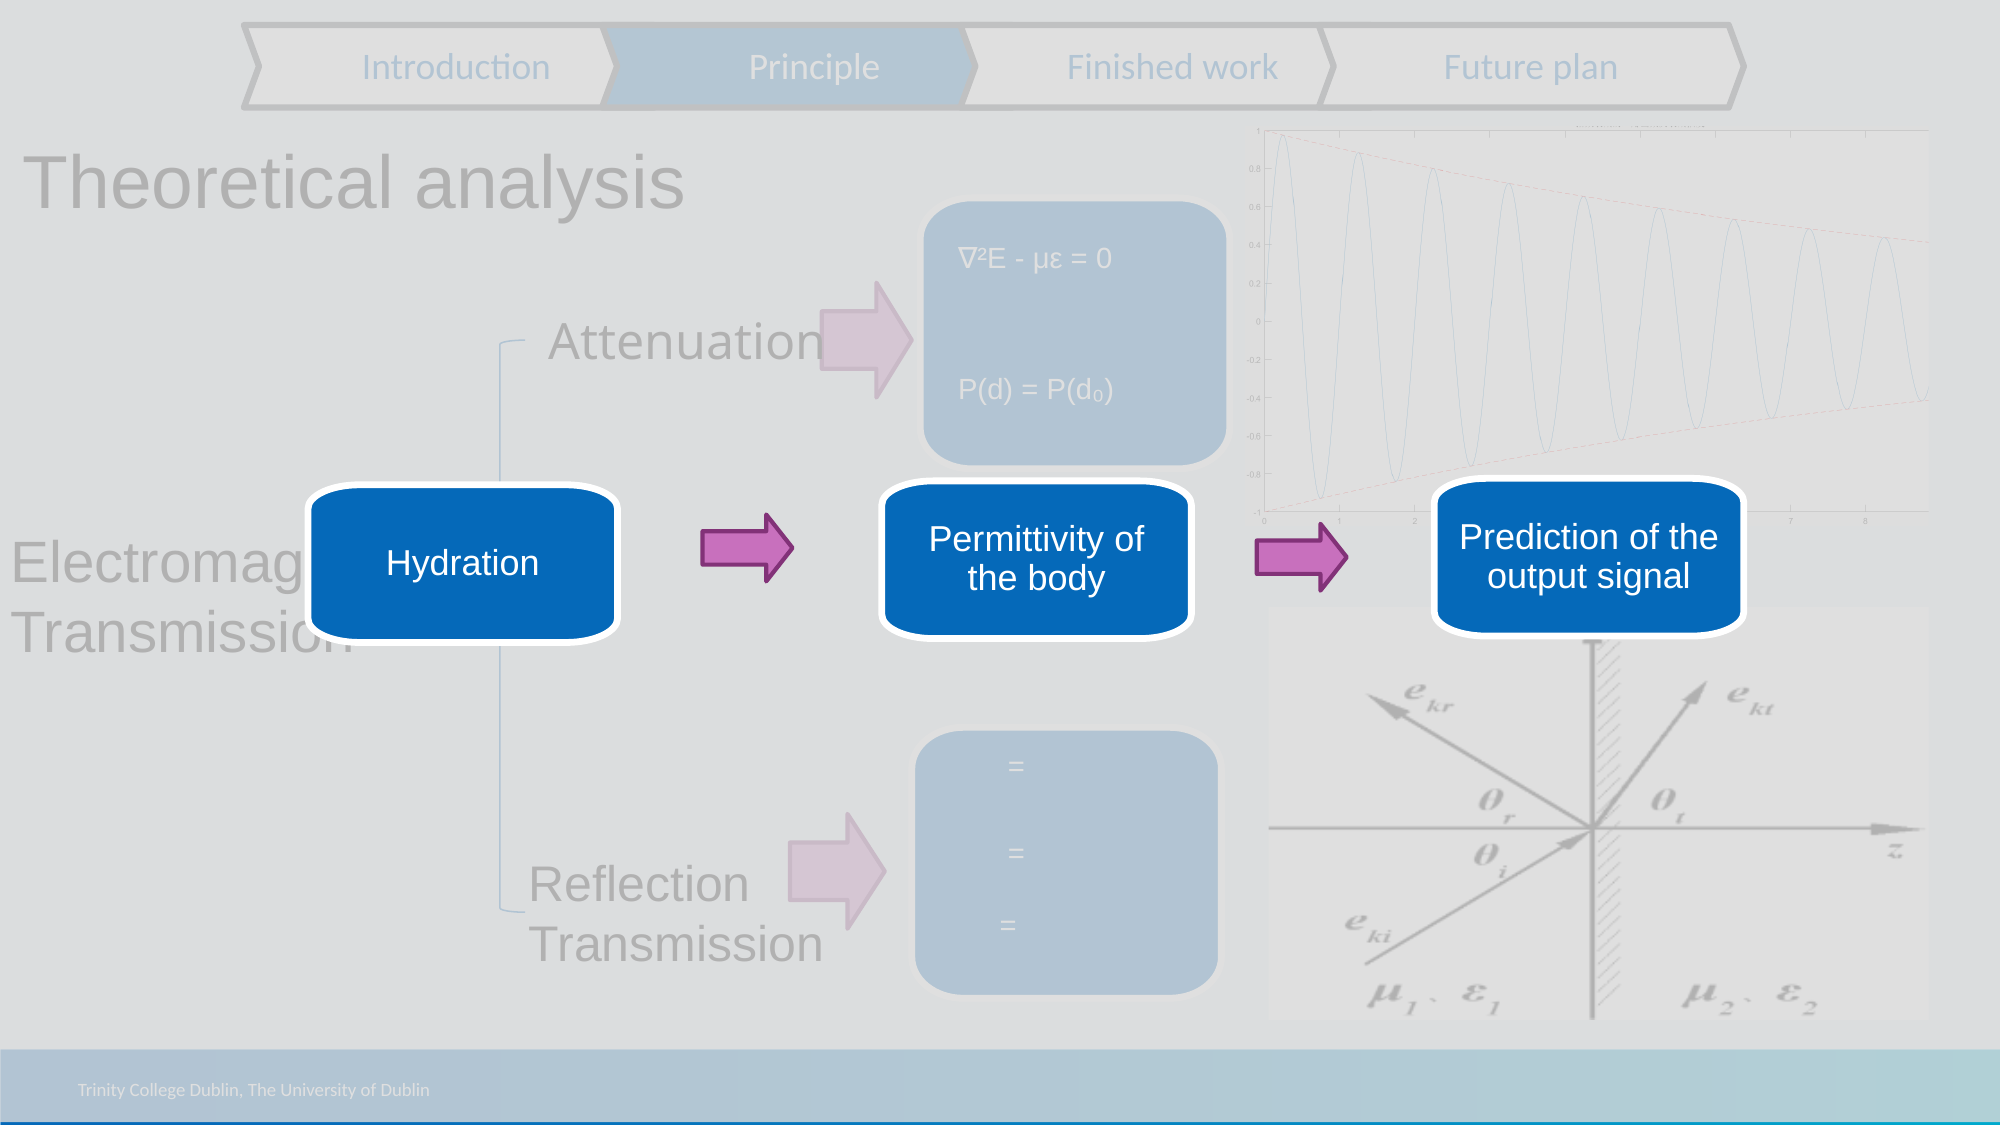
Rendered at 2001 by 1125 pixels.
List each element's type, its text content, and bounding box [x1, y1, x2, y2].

text_box [0, 0, 2000, 1124]
text_box Hydration [305, 482, 620, 645]
text_box [700, 512, 795, 584]
picture [1268, 607, 1929, 1021]
text_box Prediction of the output signal [1432, 535, 1746, 606]
picture [1244, 126, 1929, 526]
text_box Permittivity of the body [879, 478, 1194, 641]
text_box [1254, 535, 1349, 593]
